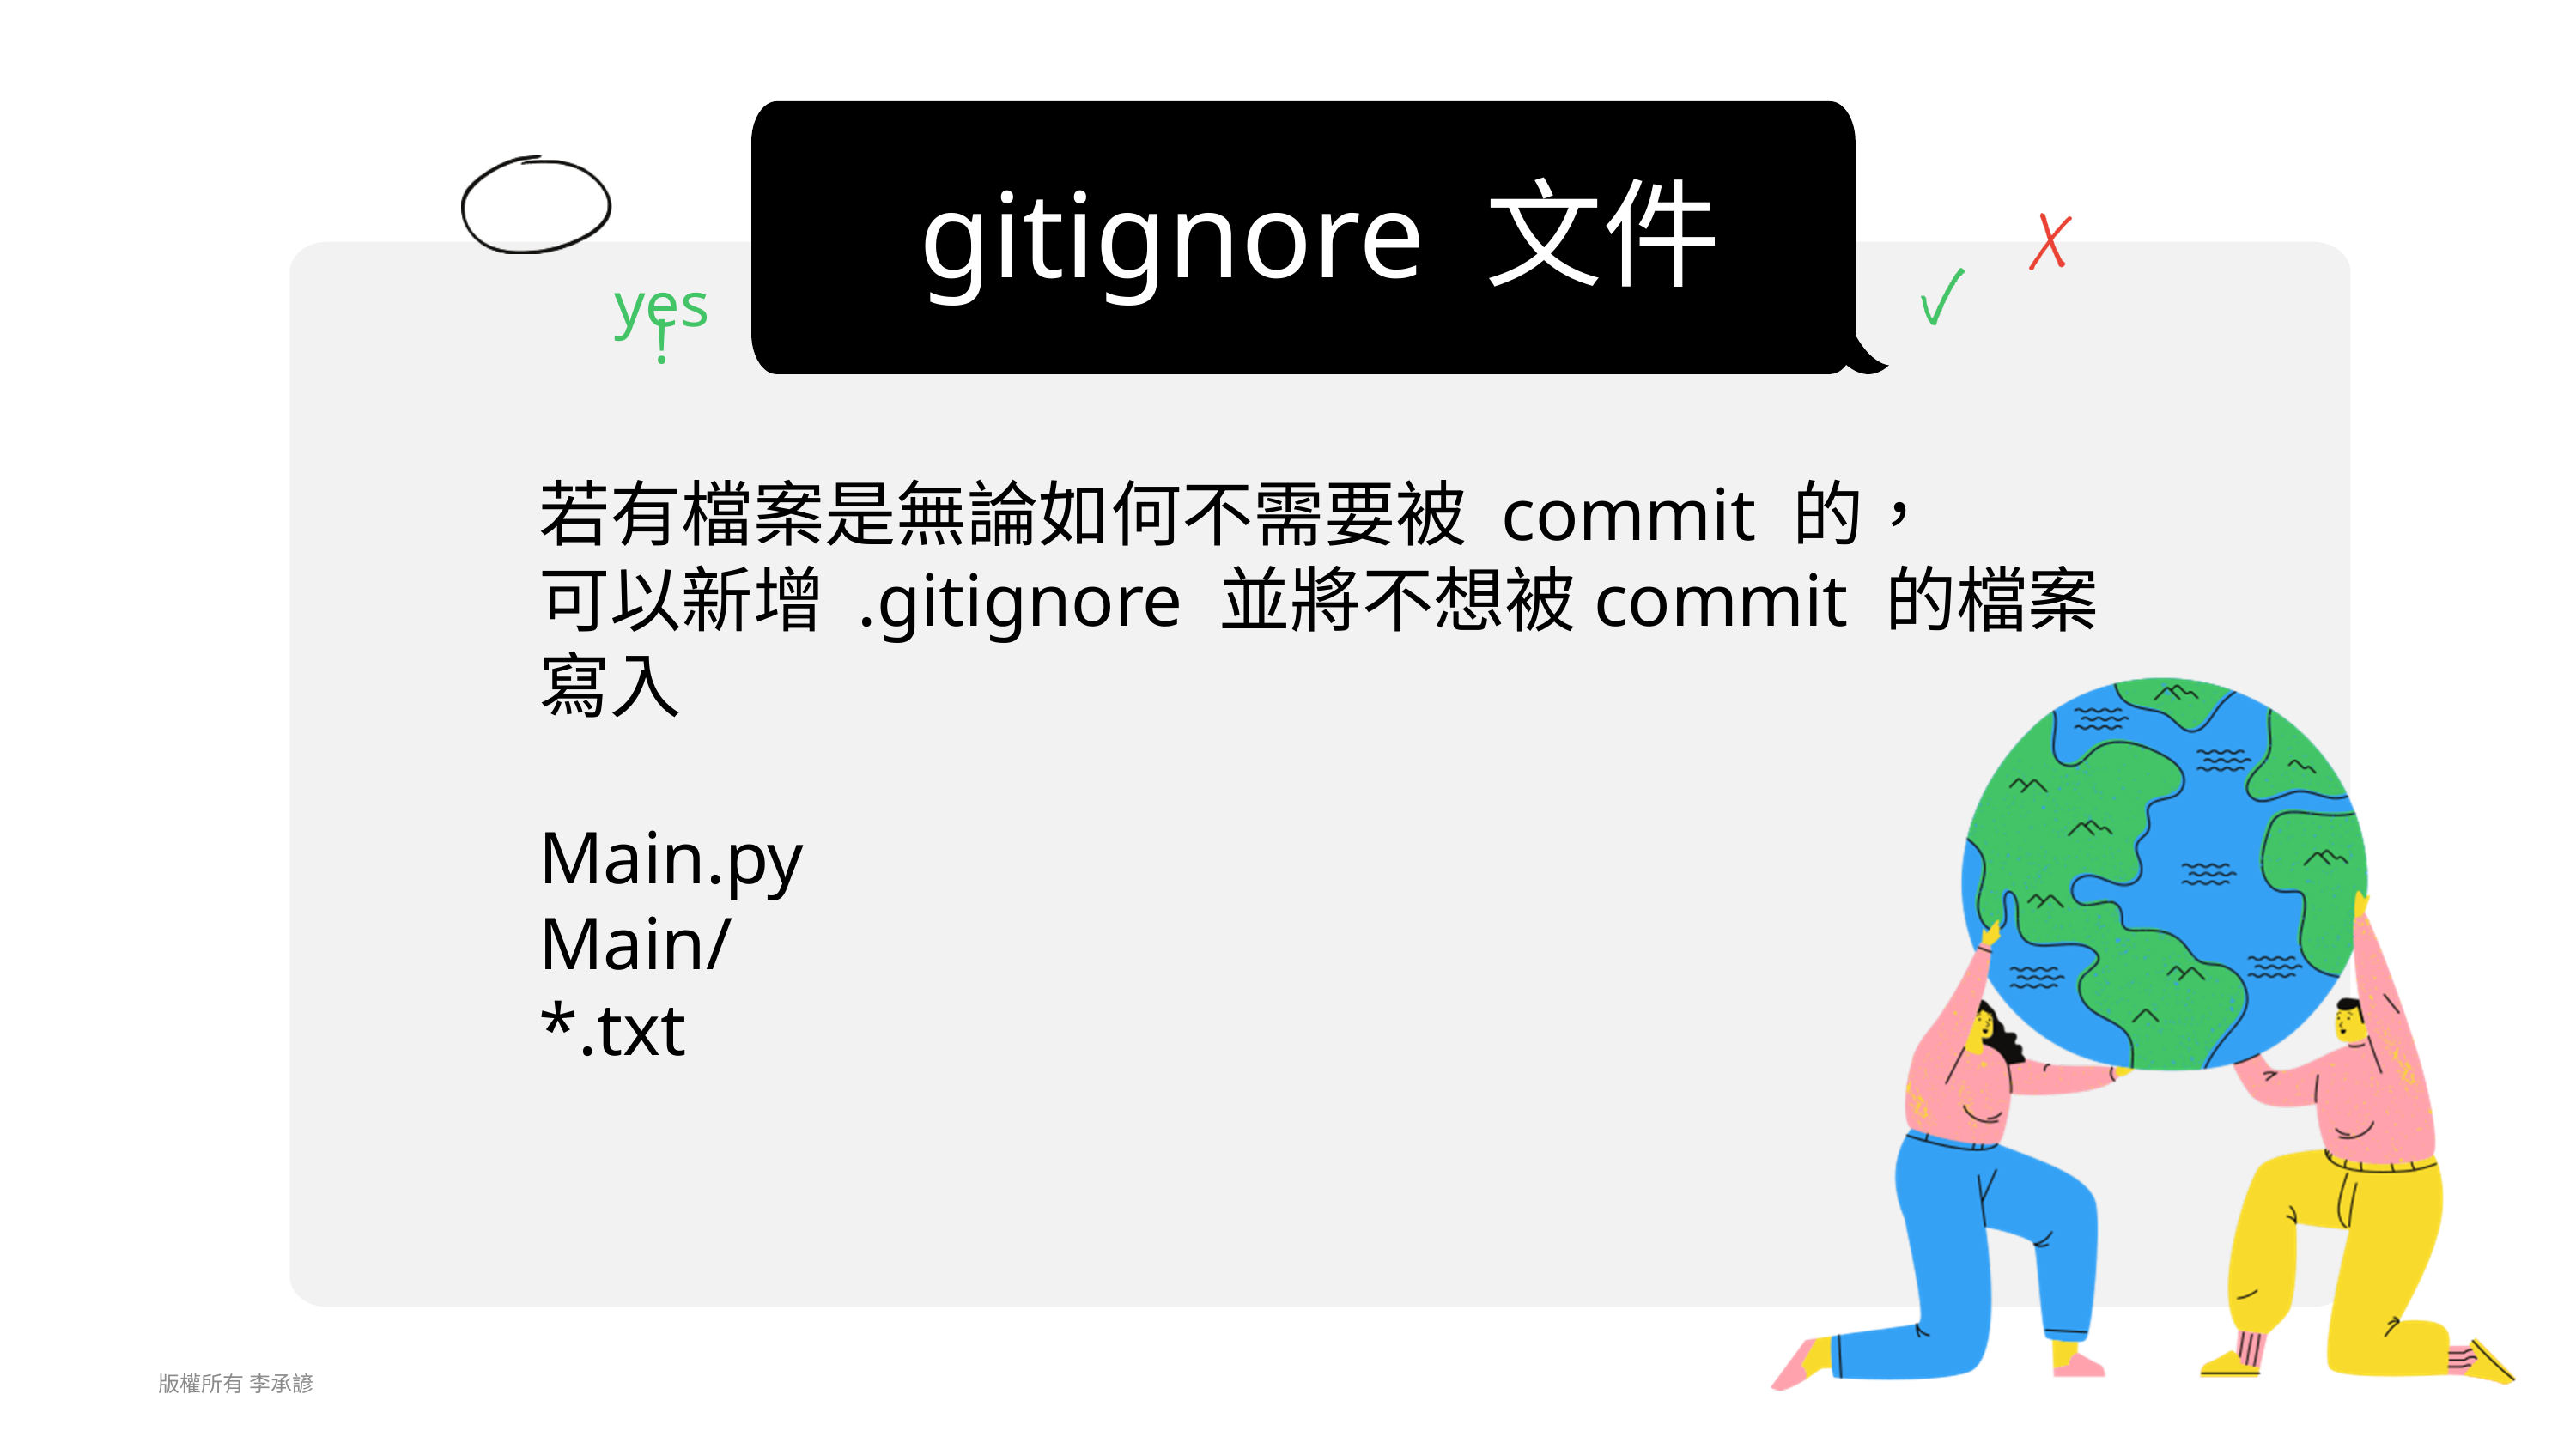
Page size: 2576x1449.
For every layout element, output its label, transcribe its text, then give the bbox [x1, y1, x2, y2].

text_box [289, 241, 2351, 1307]
picture [2029, 213, 2073, 270]
picture [1921, 268, 1965, 325]
footer 版權所有 李承諺 [32, 1357, 440, 1410]
picture [1771, 670, 2516, 1391]
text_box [750, 100, 1890, 383]
picture [461, 155, 613, 254]
